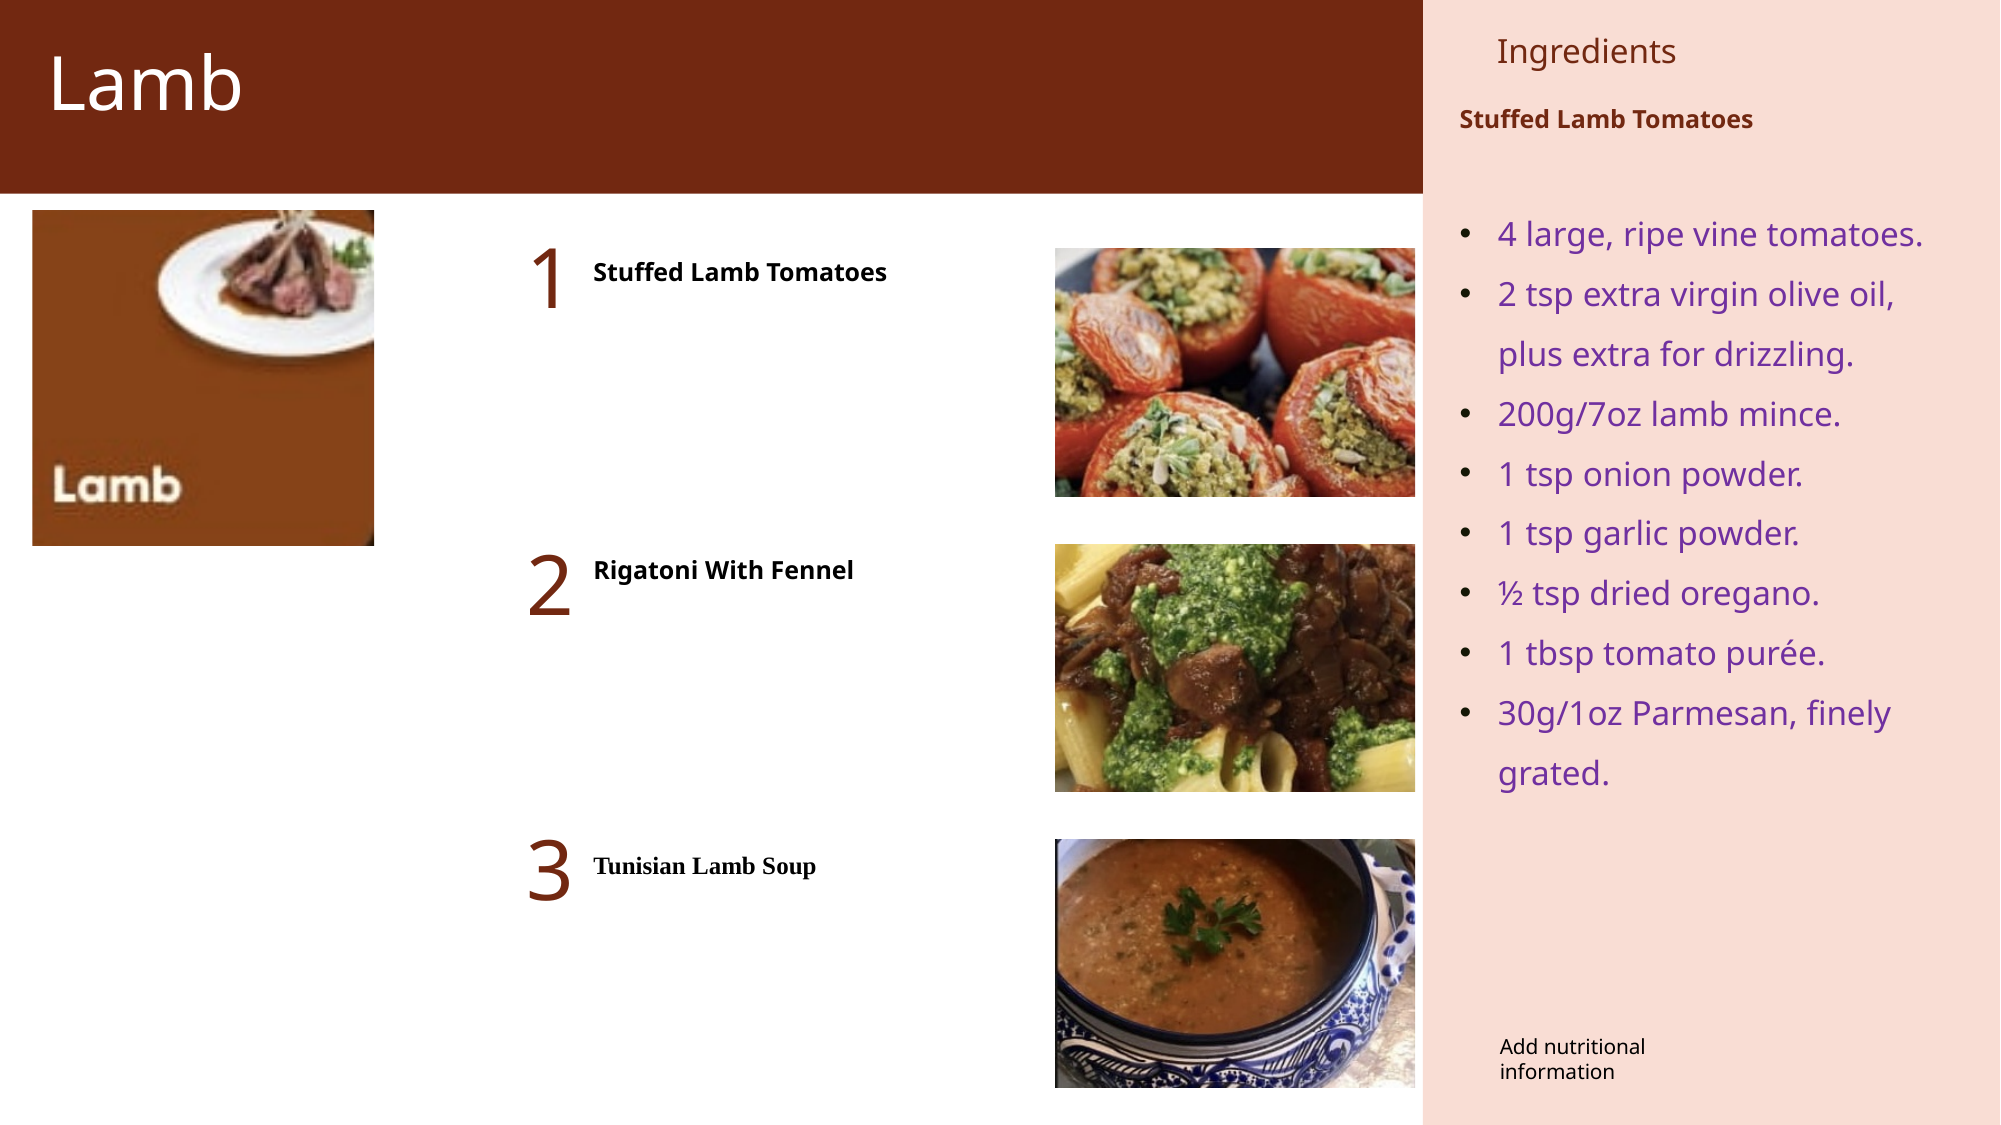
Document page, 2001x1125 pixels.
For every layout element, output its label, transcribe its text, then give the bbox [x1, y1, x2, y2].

list Stuffed Lamb Tomatoes 4 large, ripe vine tomatoes. 2 tsp extra virgin olive oil, plus extra for drizzling. 200g/7oz lamb mince. 1 tsp onion powder. 1 tsp garlic powder. ½ tsp dried oregano. 1 tbsp tomato purée. 30g/1oz Parmesan, finely grated. [1444, 80, 1952, 1015]
picture [1055, 544, 1416, 792]
title Lamb [32, 34, 1421, 139]
list Rigatoni With Fennel [578, 547, 1026, 790]
list Stuffed Lamb Tomatoes [578, 248, 1026, 491]
list Tunisian Lamb Soup [578, 842, 1026, 1085]
picture [1055, 839, 1416, 1088]
picture [1055, 248, 1416, 497]
list Add nutritional information [1484, 1025, 1954, 1106]
list Ingredients [1481, 27, 1951, 72]
picture [32, 210, 375, 546]
